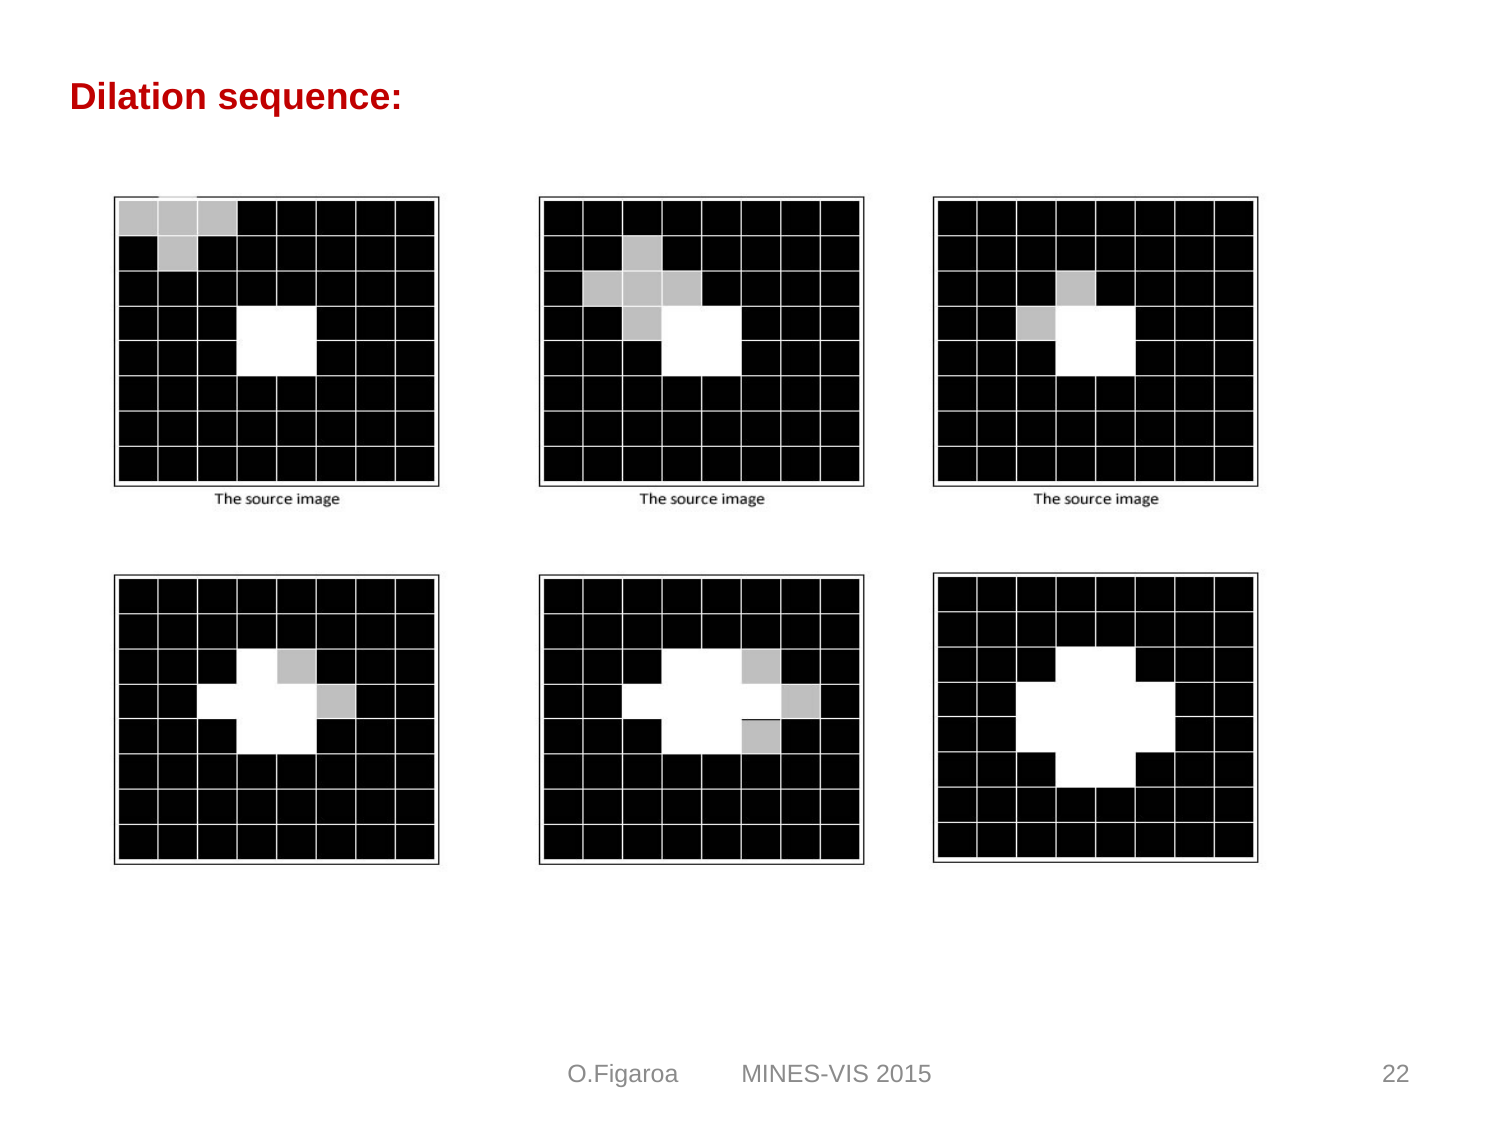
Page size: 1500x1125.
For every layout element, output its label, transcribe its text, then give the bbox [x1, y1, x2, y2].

footer O.Figaroa MINES-VIS 2015 [512, 1042, 988, 1103]
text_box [100, 184, 1270, 882]
text_box Dilation sequence: [54, 64, 419, 125]
slide_number 22 [1074, 1042, 1425, 1103]
